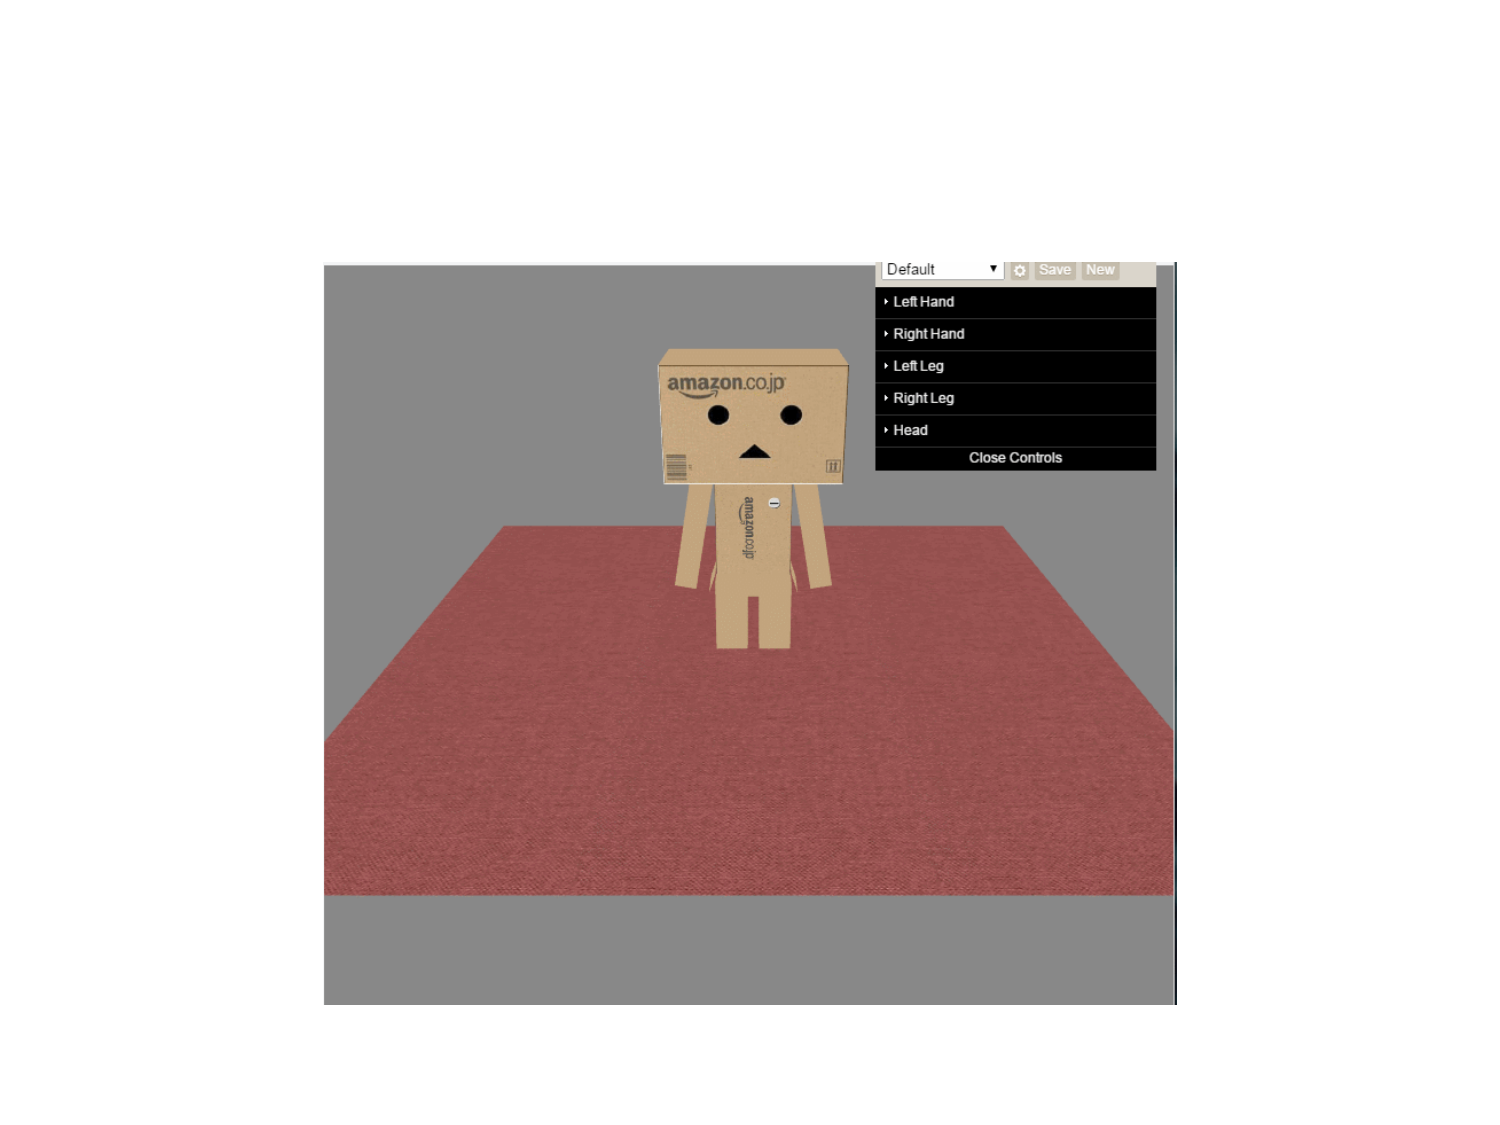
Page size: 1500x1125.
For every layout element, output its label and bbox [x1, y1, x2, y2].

list [322, 262, 1177, 1006]
